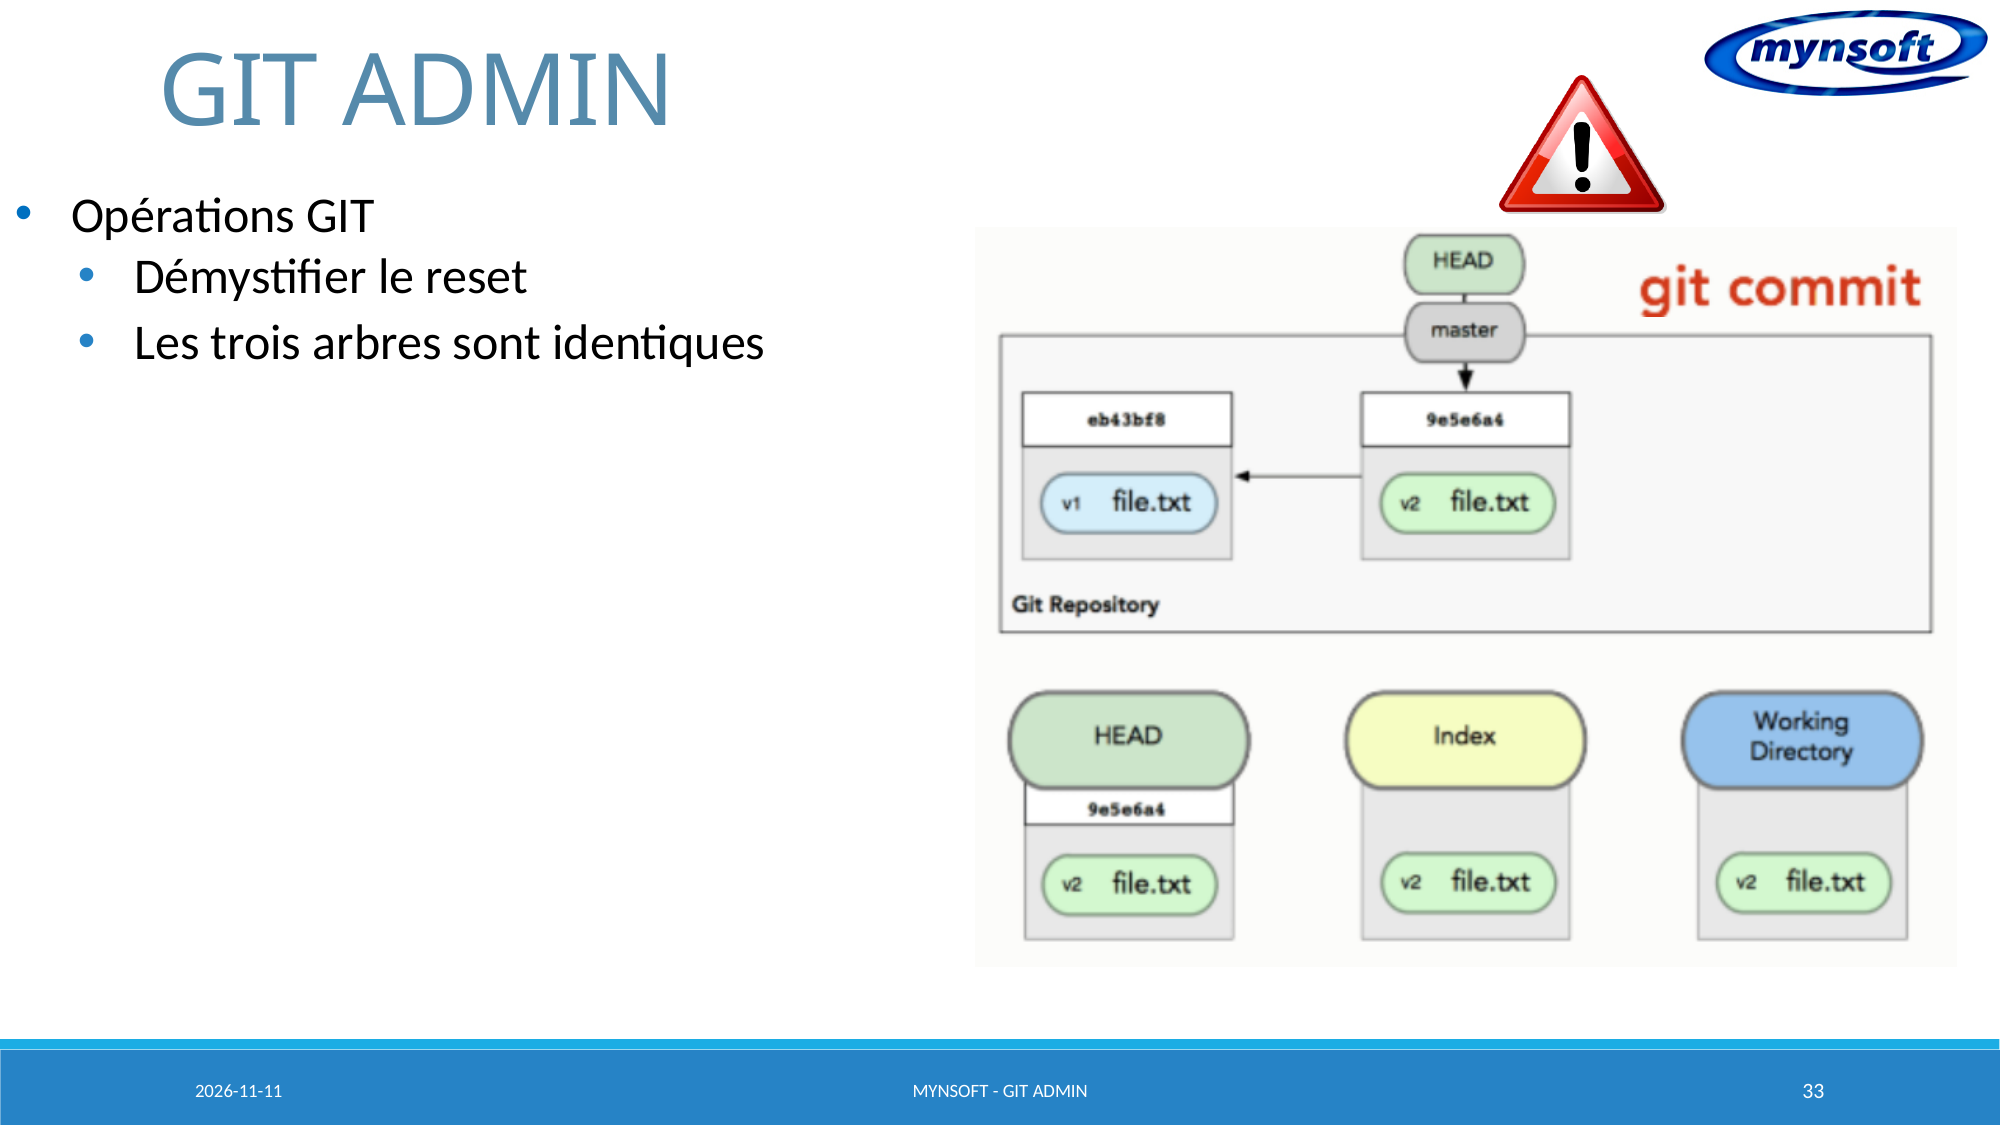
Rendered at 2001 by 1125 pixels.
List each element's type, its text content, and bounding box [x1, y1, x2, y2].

picture [1499, 74, 1667, 215]
text_box Opérations GIT [0, 175, 1124, 250]
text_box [974, 226, 1958, 967]
picture [1702, 8, 1990, 99]
title GIT ADMIN [158, 42, 1841, 148]
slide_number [180, 1059, 586, 1120]
slide_number 33 [1624, 1059, 1840, 1120]
footer MYNSOFT - GIT ADMIN [604, 1059, 1396, 1120]
list Démystifier le reset Les trois arbres sont identiques [0, 250, 972, 779]
